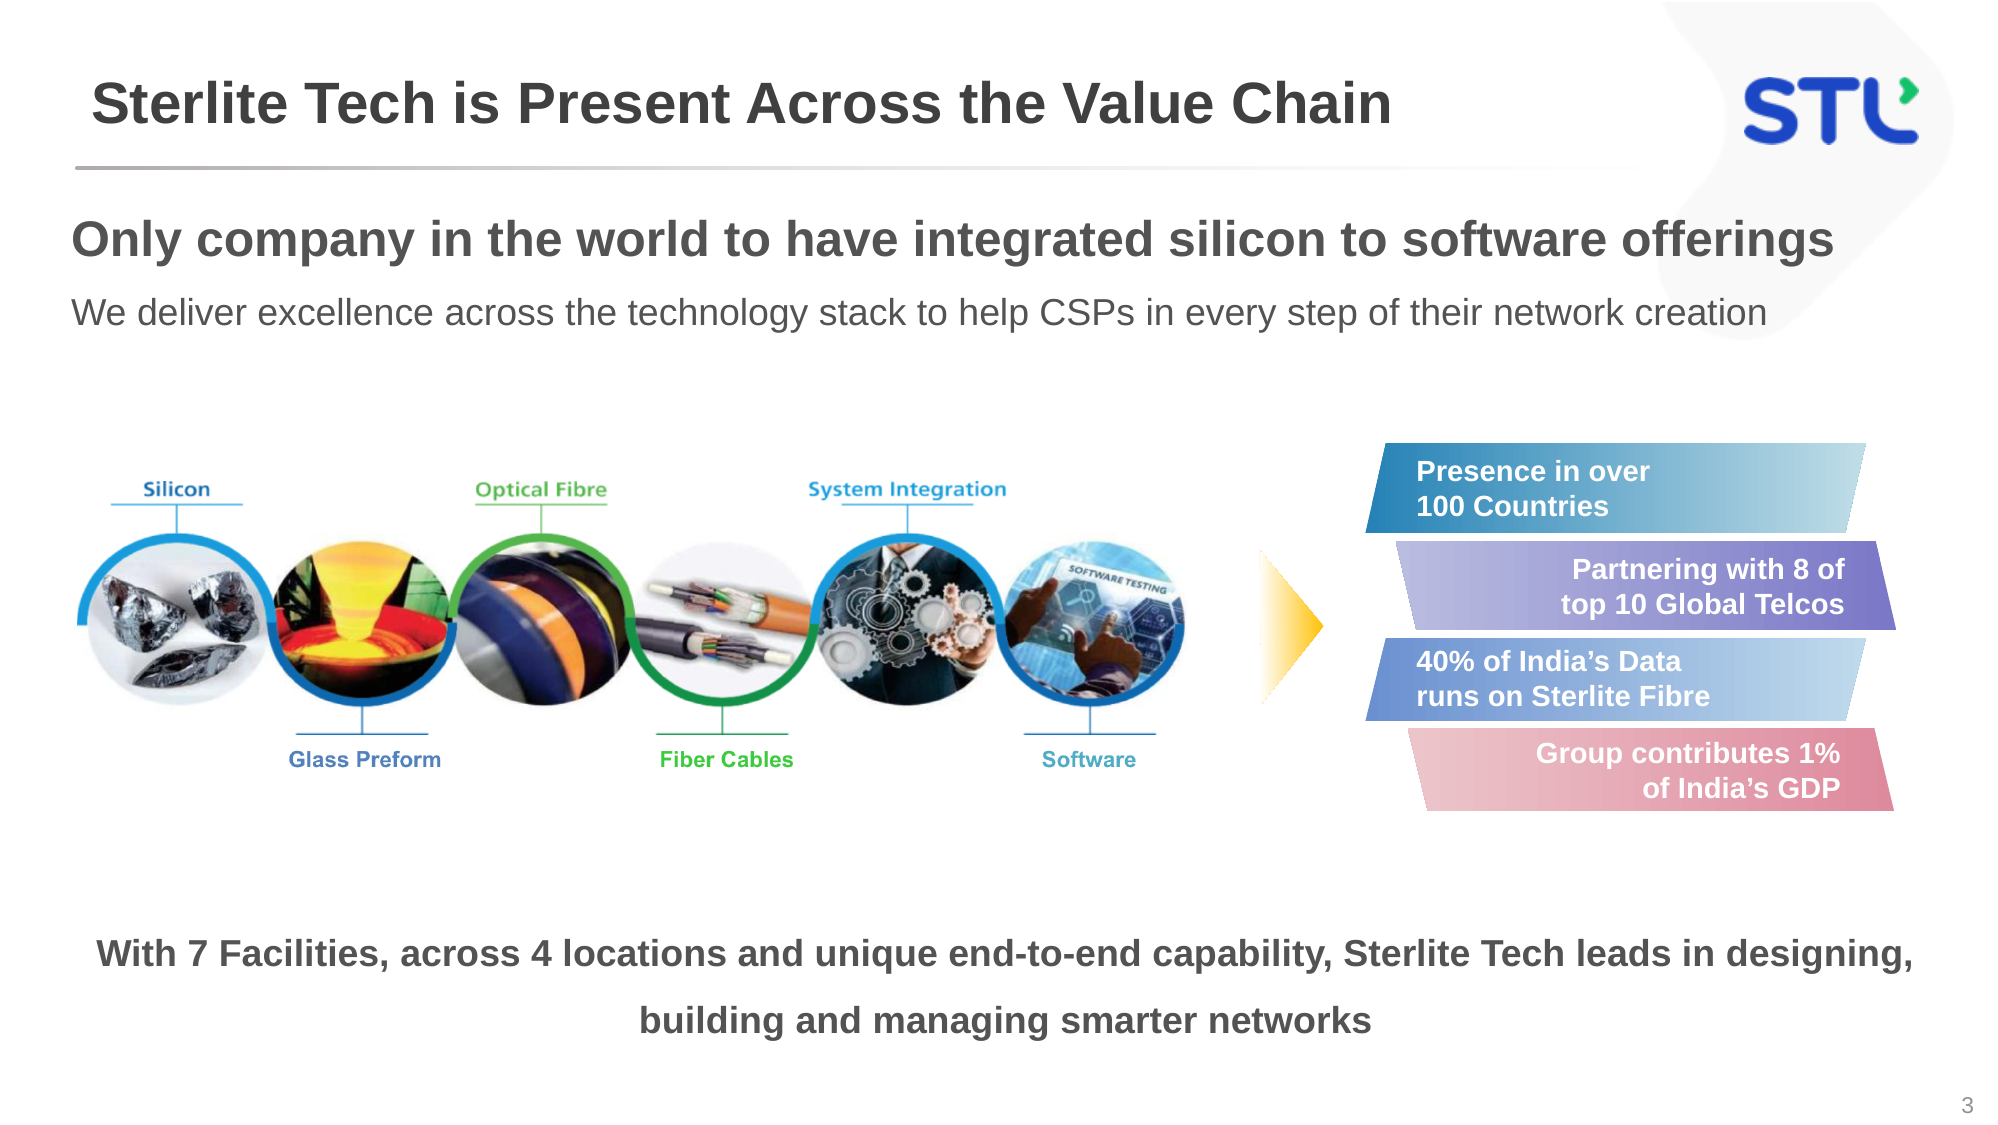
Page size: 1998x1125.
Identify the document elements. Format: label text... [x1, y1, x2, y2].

text_box Only company in the world to have integrated silicon to software offerings We deliver excellence across the technology stack to help CSPs in every step of their network creation [63, 198, 1903, 341]
text_box [56, 45, 1423, 122]
text_box With 7 Facilities, across 4 locations and unique end-to-end capability, Sterlite Tech leads in designing, building and managing smarter networks [68, 898, 1943, 1049]
text_box 40% of India’s Data runs on Sterlite Fibre [1408, 635, 1727, 720]
text_box [1849, 727, 1895, 812]
text_box Partnering with 8 of top 10 Global Telcos [1534, 543, 1853, 628]
picture [1744, 77, 1919, 145]
text_box [1407, 727, 1499, 812]
title Sterlite Tech is Present Across the Value Chain [76, 35, 1563, 167]
text_box [1259, 550, 1324, 704]
text_box [1395, 540, 1897, 630]
picture [70, 449, 1190, 798]
text_box Presence in over 100 Countries [1408, 444, 1686, 530]
slide_number 3 [1953, 1083, 1998, 1125]
text_box [1365, 442, 1866, 534]
text_box Group contributes 1% of India’s GDP [1499, 727, 1849, 812]
text_box [1365, 637, 1866, 722]
